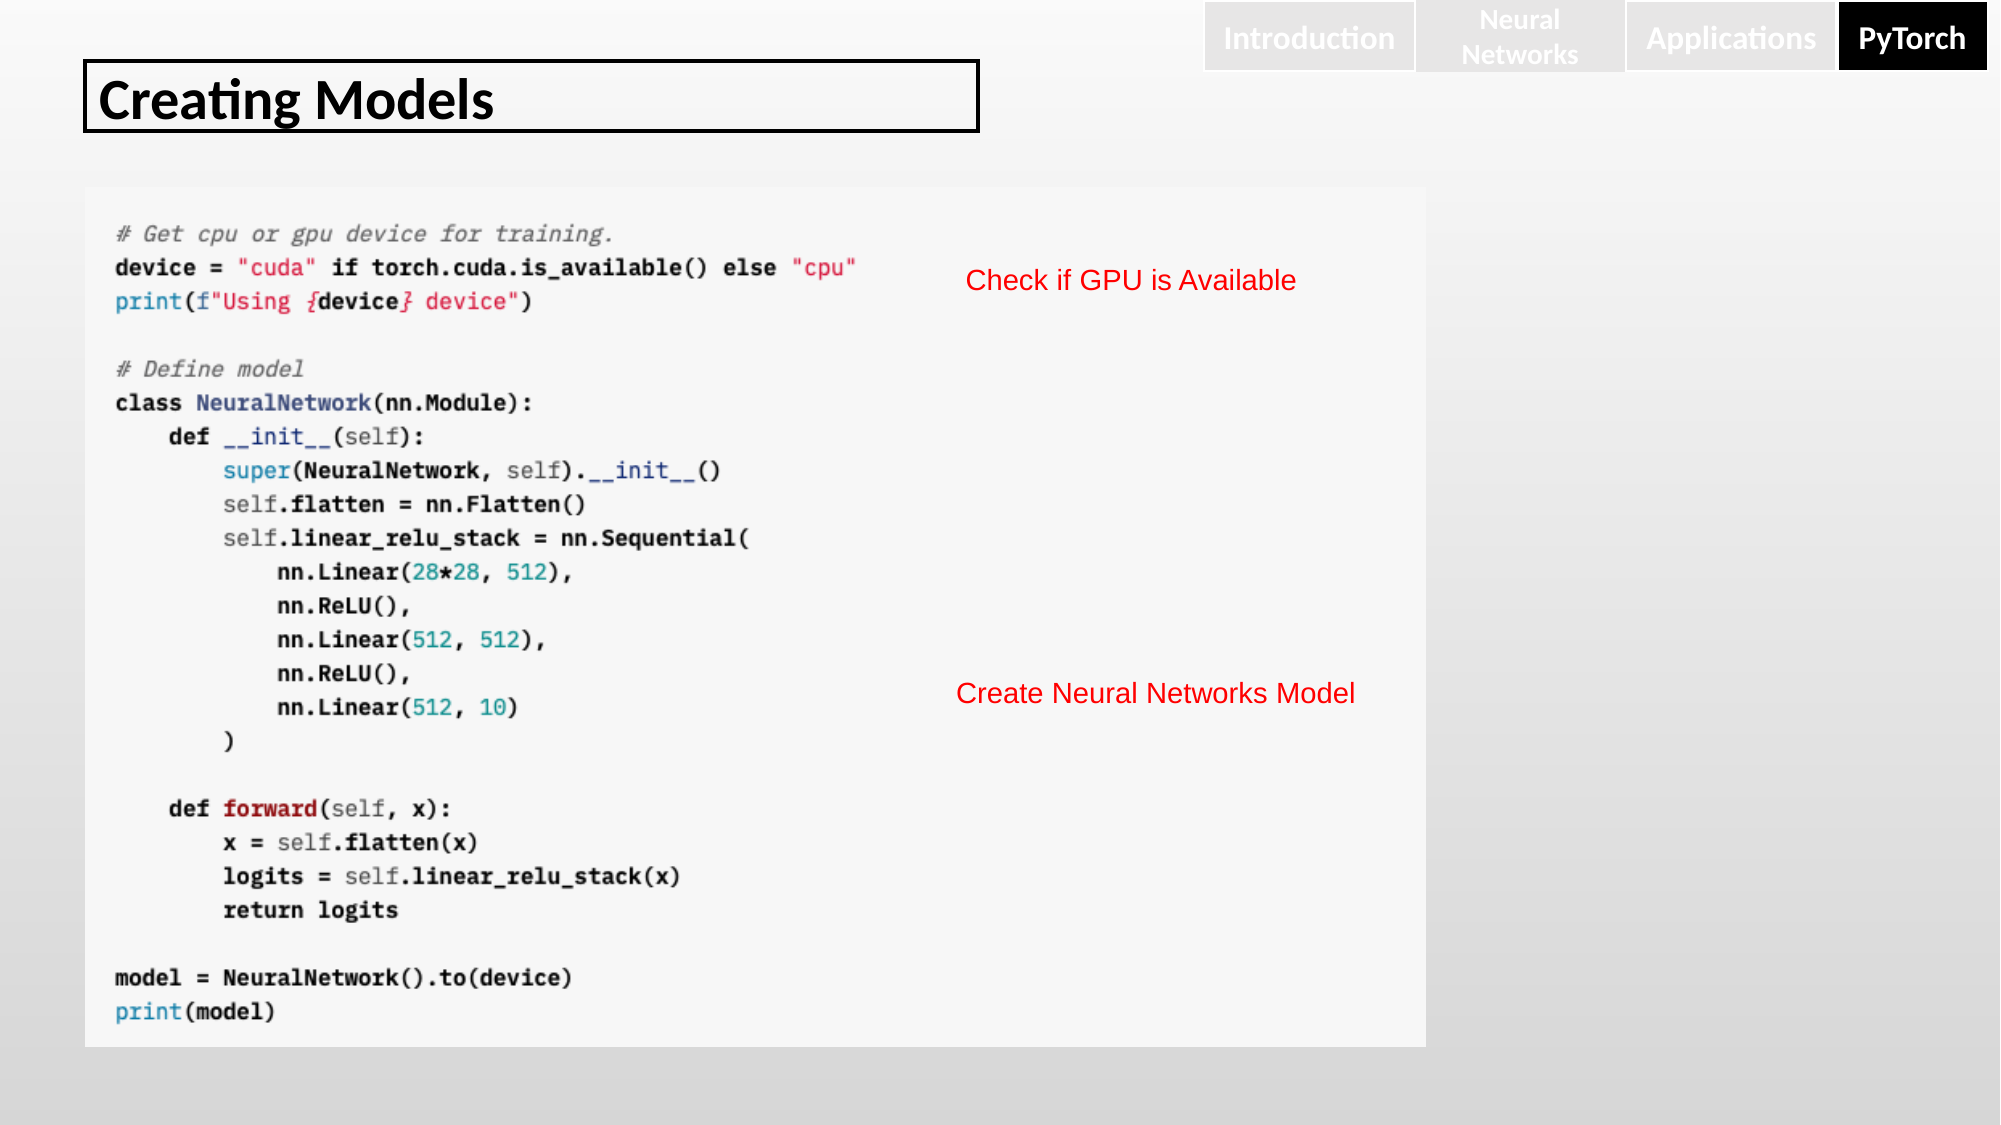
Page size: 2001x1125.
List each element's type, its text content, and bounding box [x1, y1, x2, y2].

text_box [1203, 0, 1989, 72]
text_box Creating Models [85, 61, 979, 132]
picture [84, 187, 1427, 1047]
